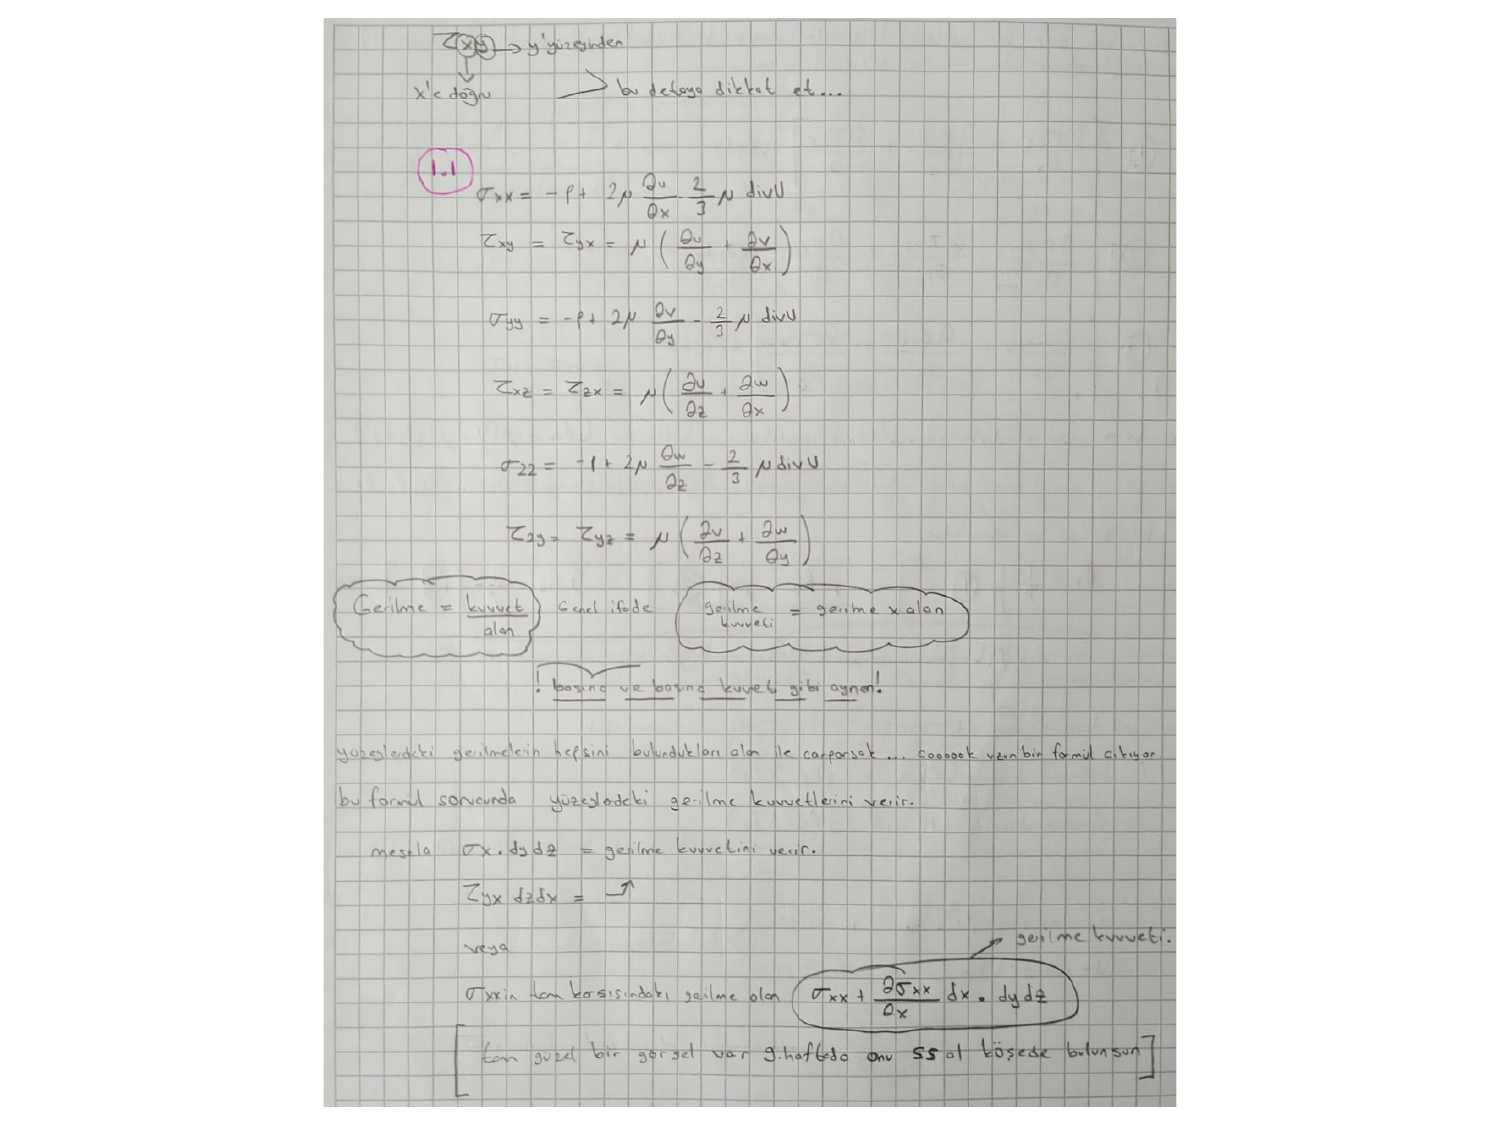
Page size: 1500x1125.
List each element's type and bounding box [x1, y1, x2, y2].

picture [205, 18, 1295, 1107]
